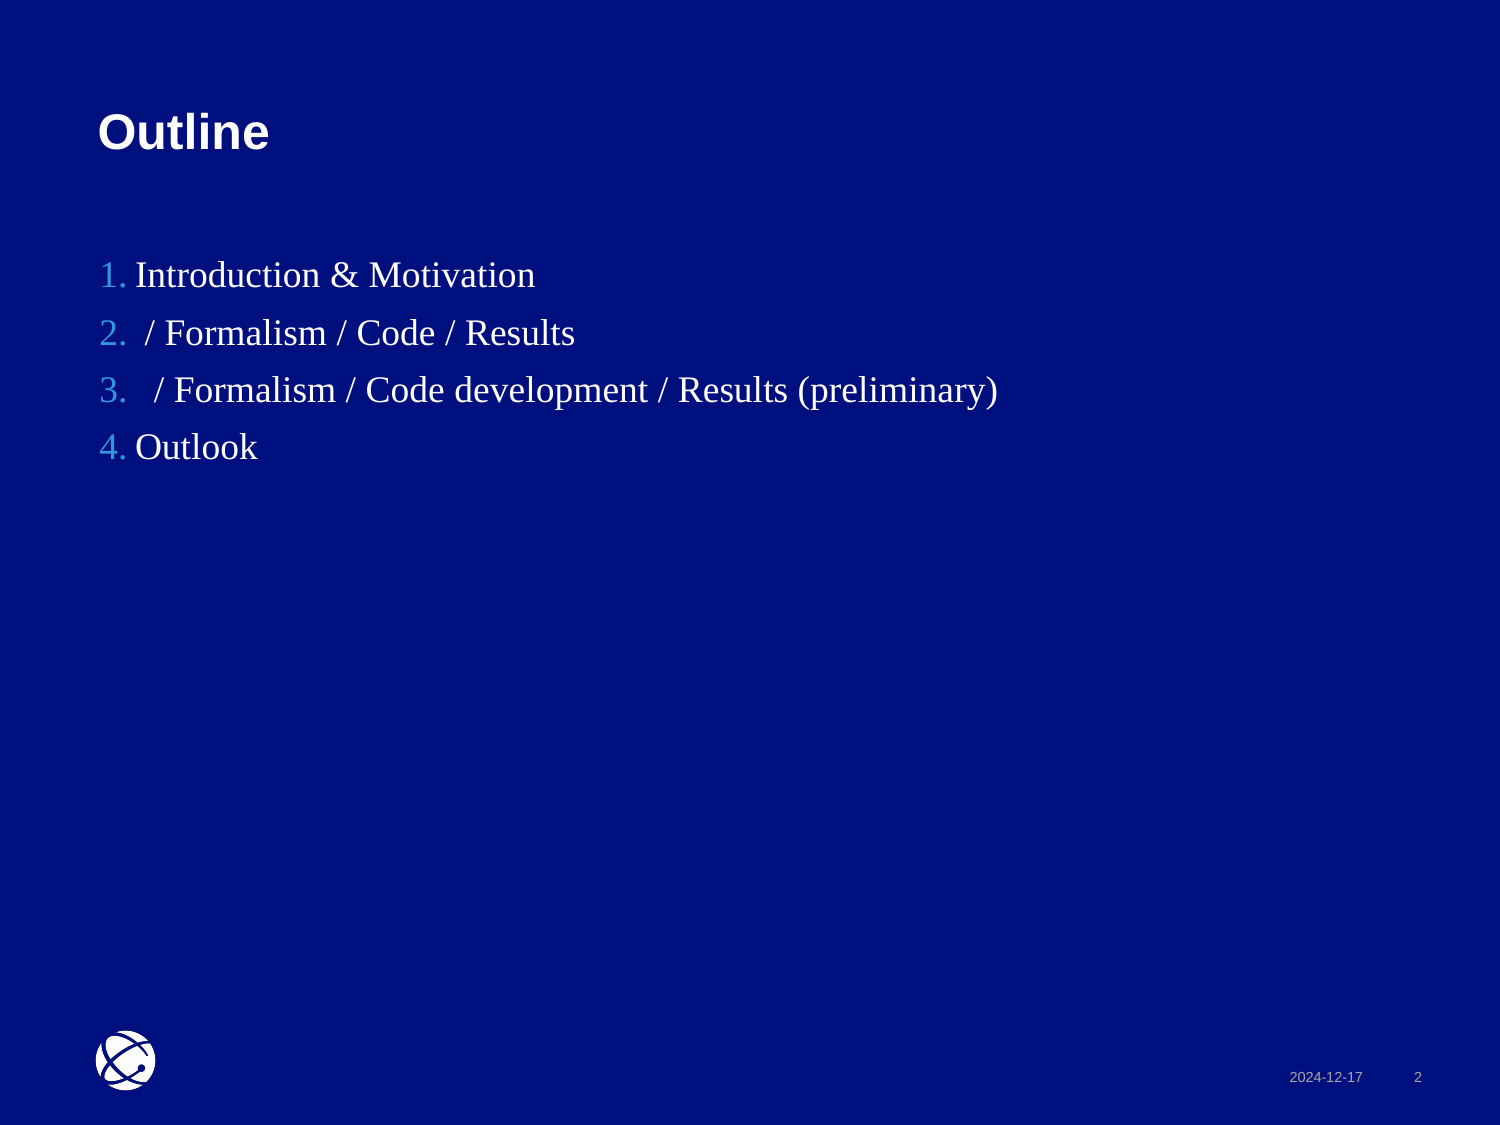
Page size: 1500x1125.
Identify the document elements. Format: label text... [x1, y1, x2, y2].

title Outline [97, 99, 1409, 250]
picture [91, 1026, 160, 1095]
